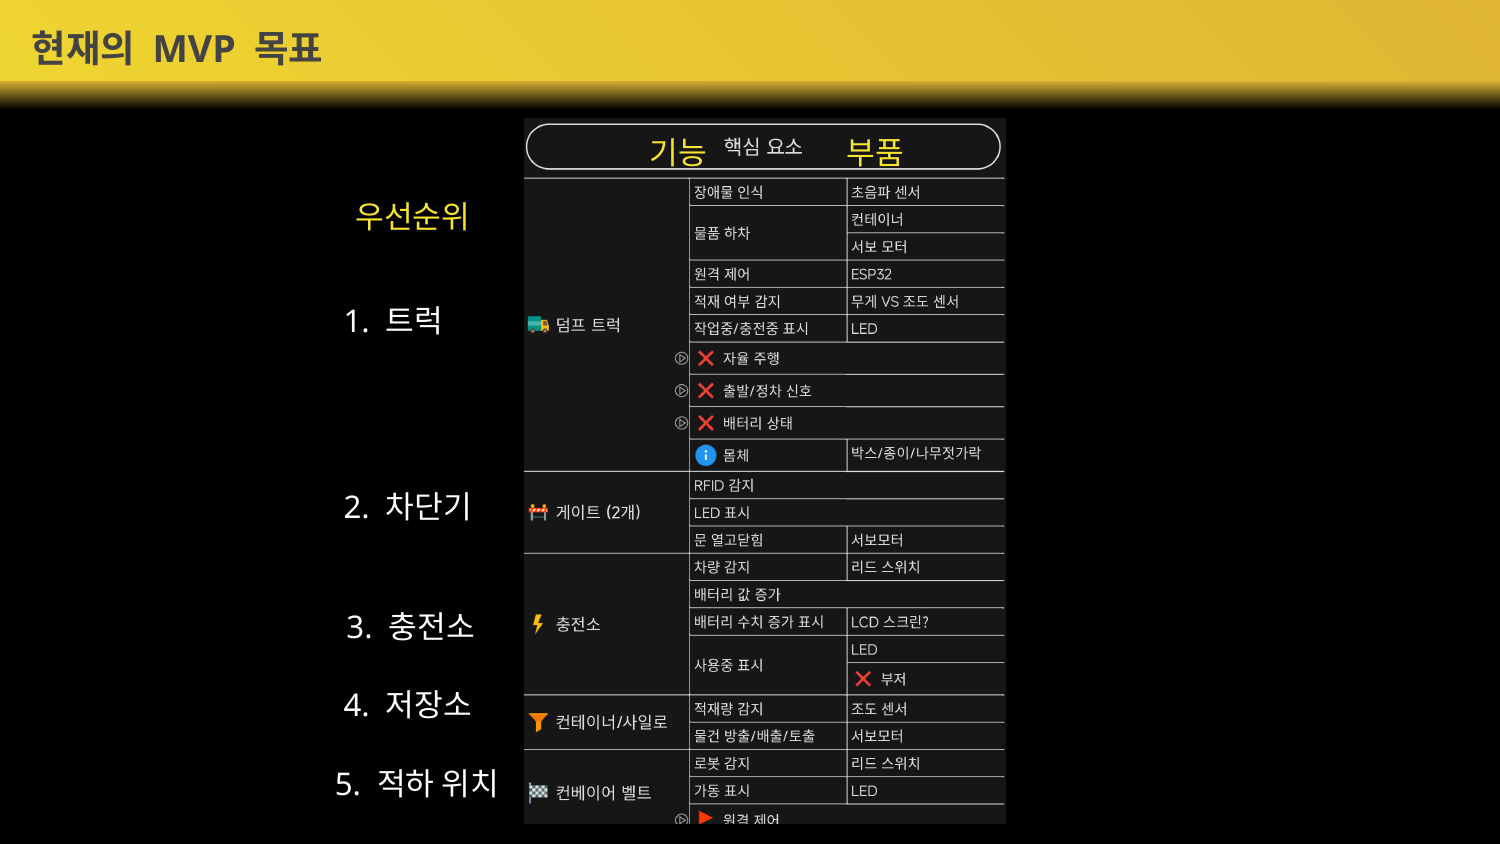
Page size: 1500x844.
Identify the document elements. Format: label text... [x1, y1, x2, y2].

title 현재의 MVP 목표 [16, 6, 1465, 89]
text_box 4. 저장소 [328, 670, 519, 735]
text_box 5. 적하 위치 [319, 748, 519, 813]
text_box 우선순위 [340, 182, 495, 247]
text_box 2. 차단기 [328, 472, 519, 537]
picture [524, 118, 1007, 825]
text_box 1. 트럭 [328, 286, 483, 351]
text_box 3. 충전소 [331, 592, 519, 657]
